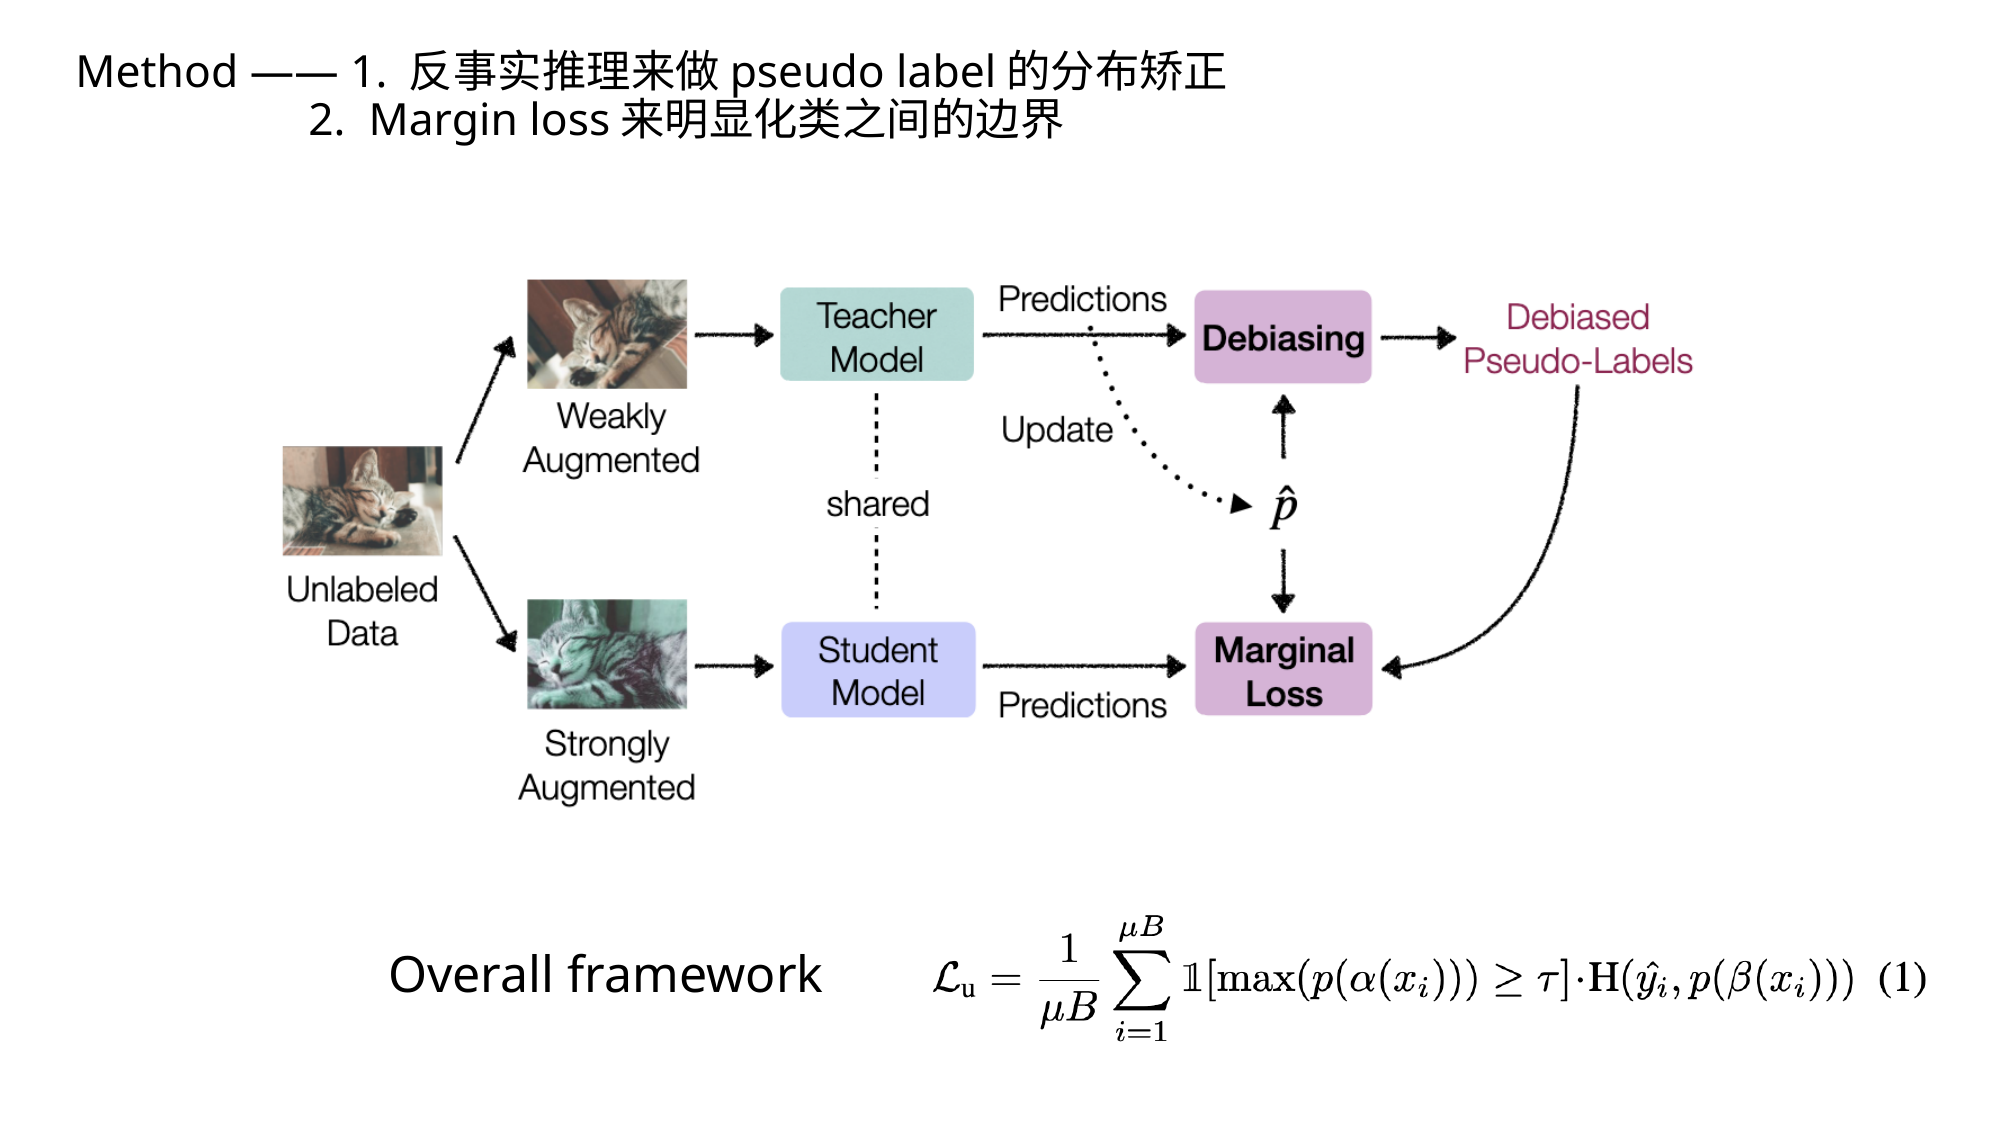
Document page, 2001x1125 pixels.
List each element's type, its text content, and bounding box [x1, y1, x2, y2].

text_box Overall framework [373, 935, 898, 1010]
title Method —— 1. 反事实推理来做pseudo label的分布矫正 2. Margin loss来明显化类之间的边界 [60, 41, 1826, 153]
picture [898, 882, 1953, 1064]
picture [168, 175, 1771, 830]
